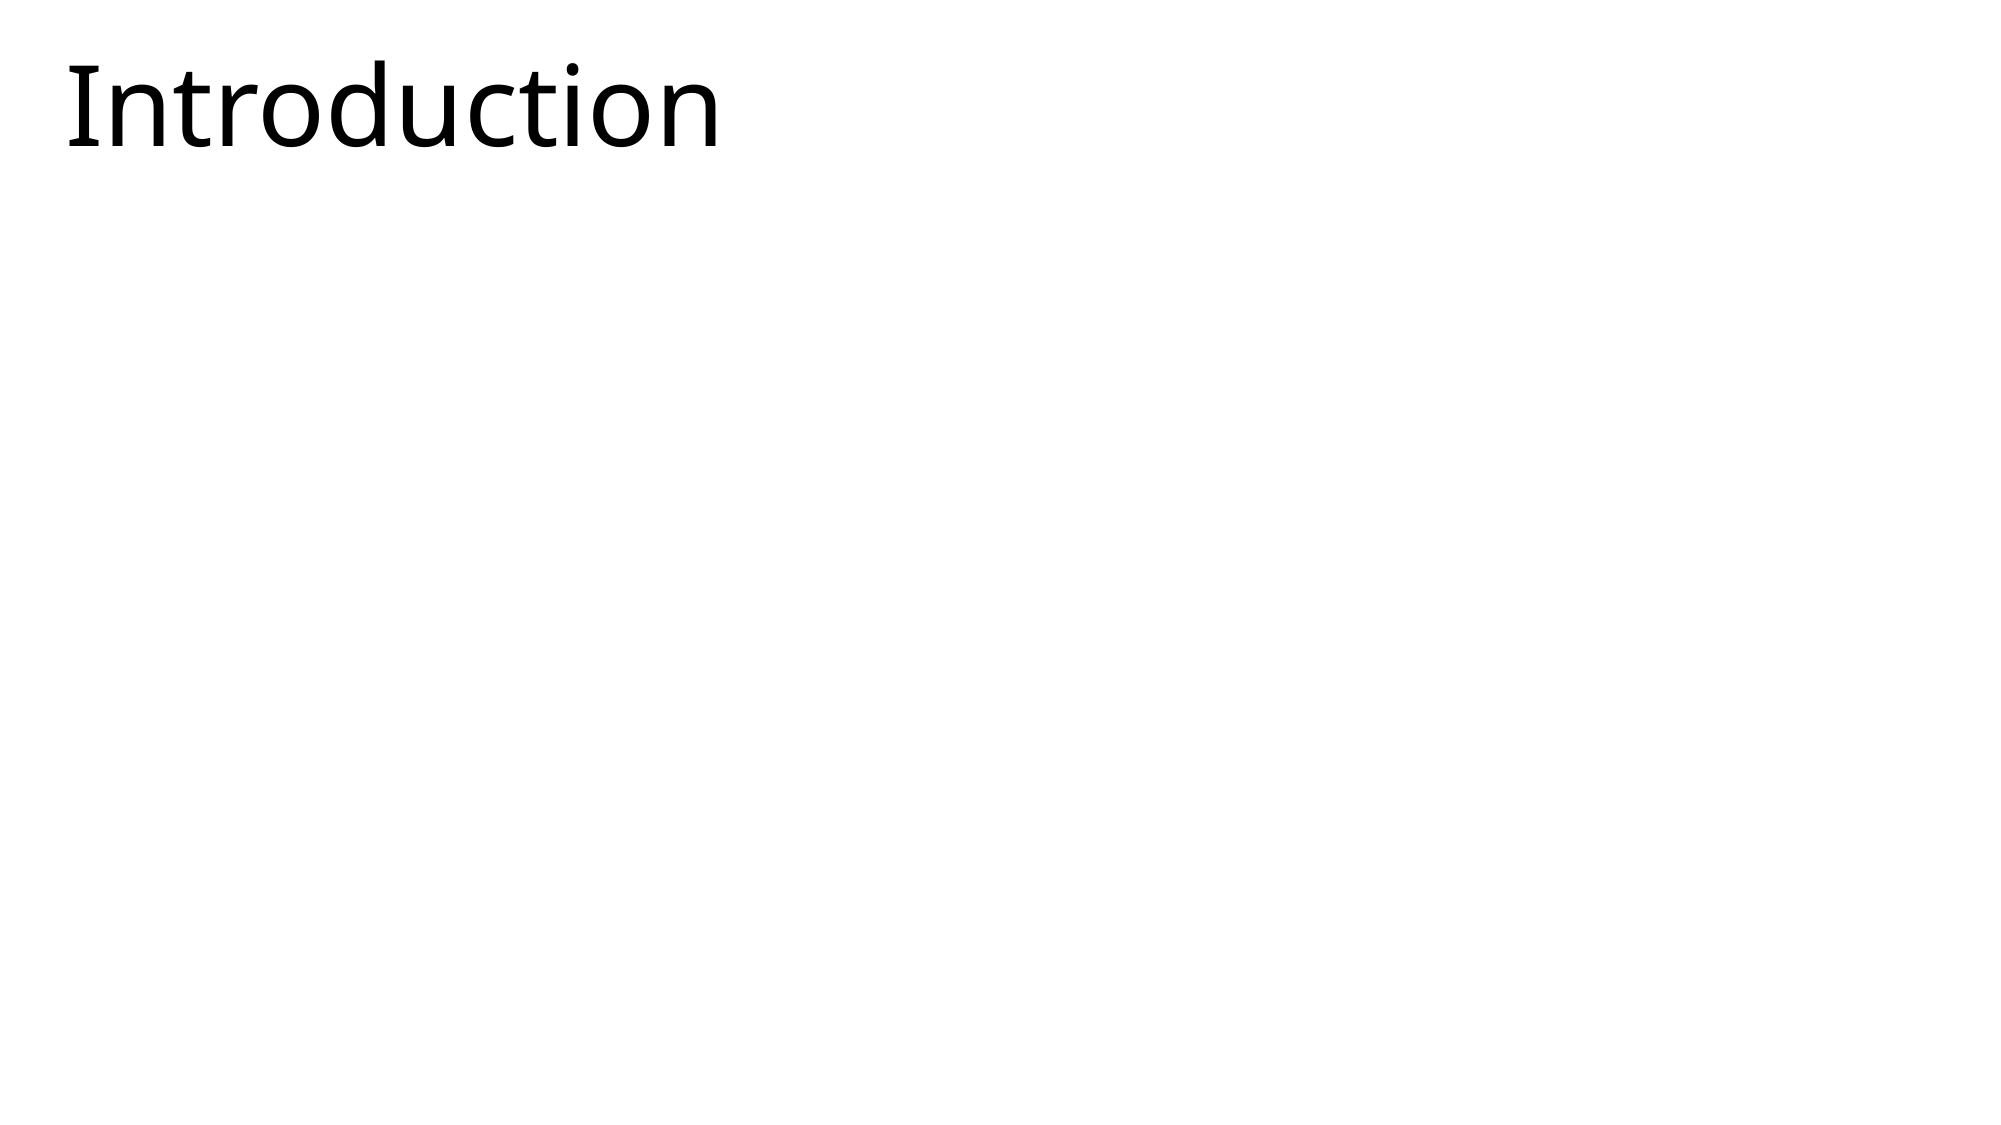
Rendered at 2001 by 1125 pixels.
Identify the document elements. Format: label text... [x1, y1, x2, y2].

title Introduction [50, 28, 1863, 192]
